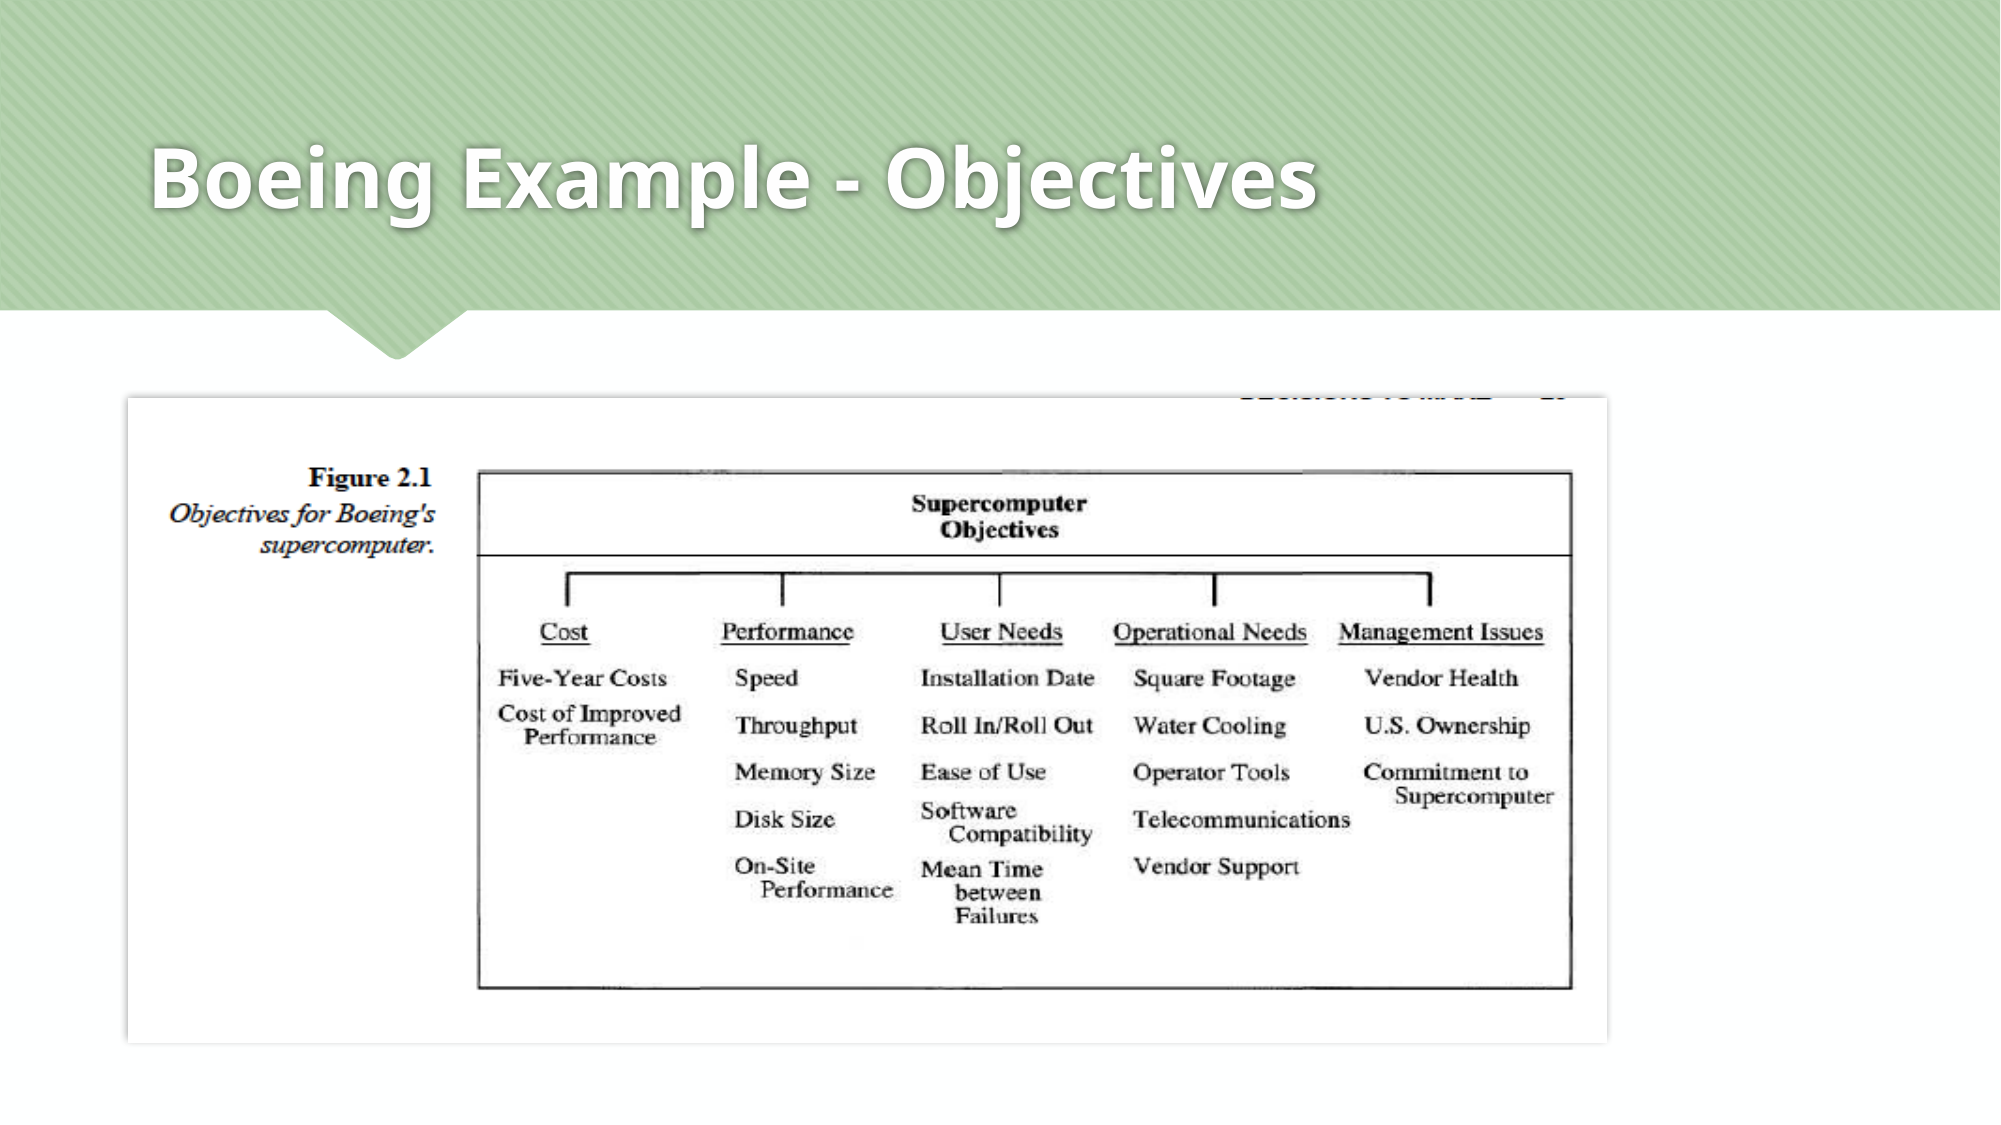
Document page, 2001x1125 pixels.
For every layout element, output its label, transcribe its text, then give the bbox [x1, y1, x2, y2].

title Boeing Example - Objectives [132, 73, 1868, 233]
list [128, 398, 1607, 1043]
